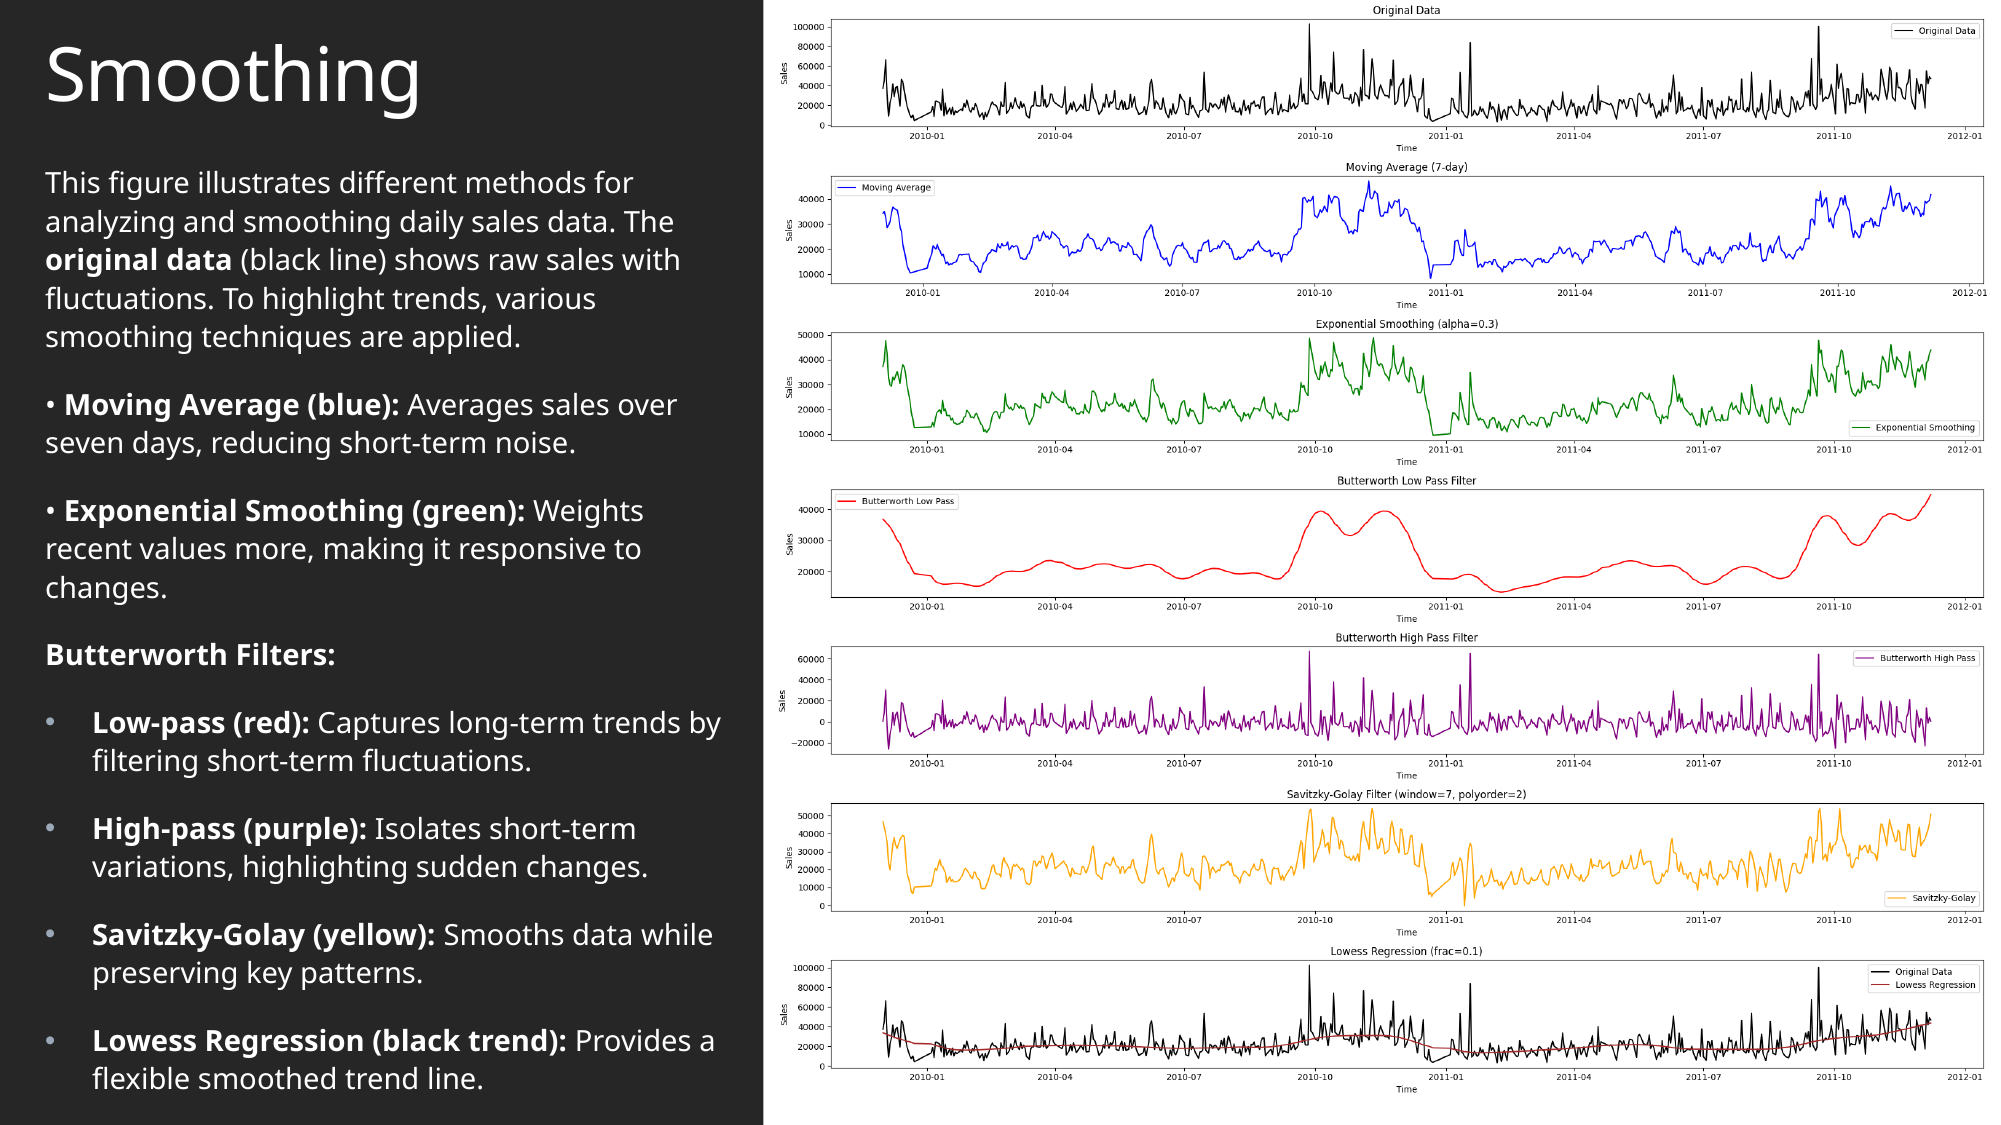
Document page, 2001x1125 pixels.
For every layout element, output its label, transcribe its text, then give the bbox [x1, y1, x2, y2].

list This figure illustrates different methods for analyzing and smoothing daily sales data. The original data (black line) shows raw sales with fluctuations. To highlight trends, various smoothing techniques are applied. • Moving Average (blue): Averages sales over seven days, reducing short-term noise. • Exponential Smoothing (green): Weights recent values more, making it responsive to changes. Butterworth Filters: Low-pass (red): Captures long-term trends by filtering short-term fluctuations. High-pass (purple): Isolates short-term variations, highlighting sudden changes. Savitzky-Golay (yellow): Smooths data while preserving key patterns. Lowess Regression (black trend): Provides a flexible smoothed trend line. [30, 153, 745, 1100]
picture [771, 0, 1994, 1101]
title Smoothing [30, 0, 608, 126]
